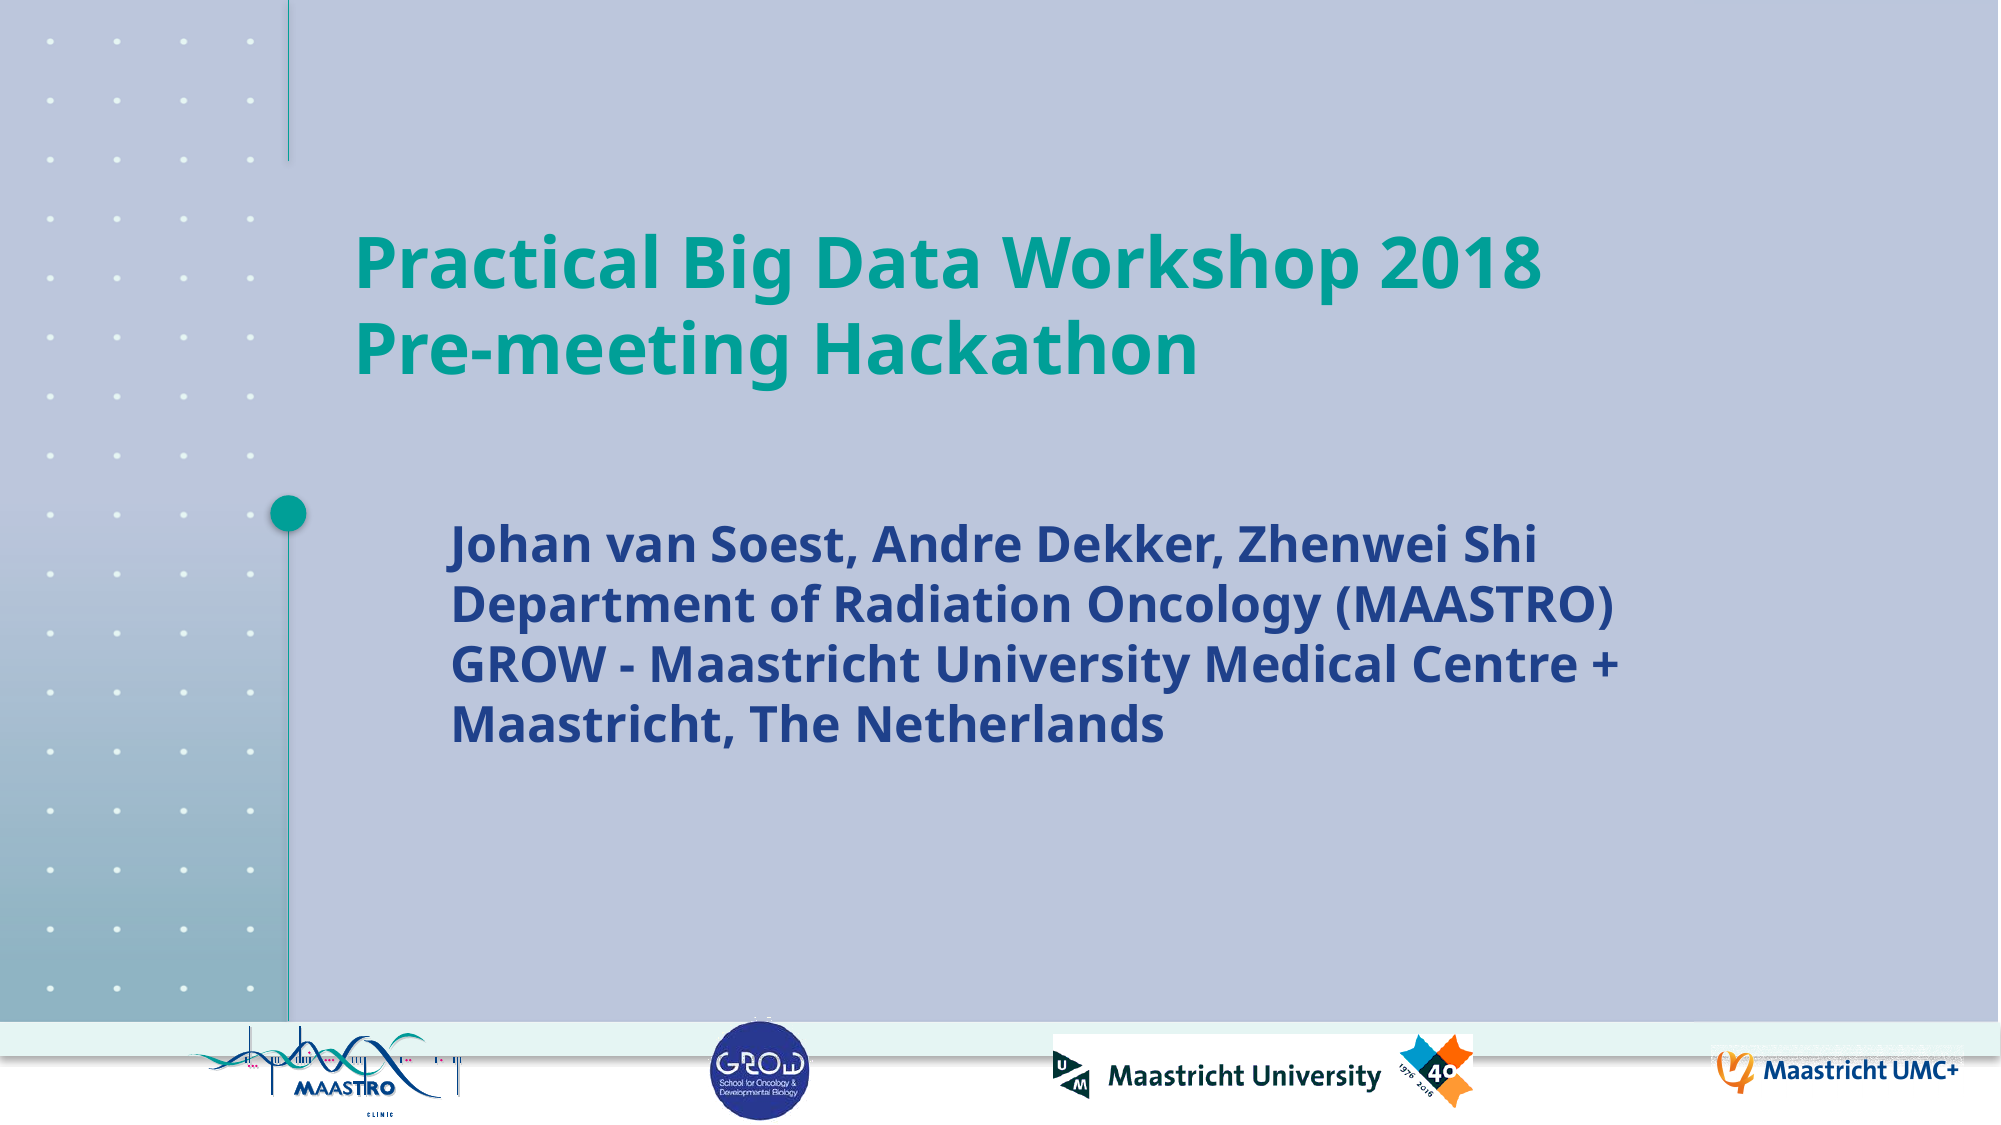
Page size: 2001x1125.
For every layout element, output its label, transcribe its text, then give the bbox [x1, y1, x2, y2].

list Johan van Soest, Andre Dekker, Zhenwei Shi Department of Radiation Oncology (MAASTRO) GROW - Maastricht University Medical Centre + Maastricht, The Netherlands [450, 512, 1841, 983]
picture [302, 1056, 314, 1065]
picture [266, 1056, 284, 1064]
picture [322, 1056, 339, 1070]
picture [0, 0, 1998, 1125]
title Practical Big Data Workshop 2018 Pre-meeting Hackathon [338, 209, 1789, 397]
picture [212, 1056, 234, 1062]
